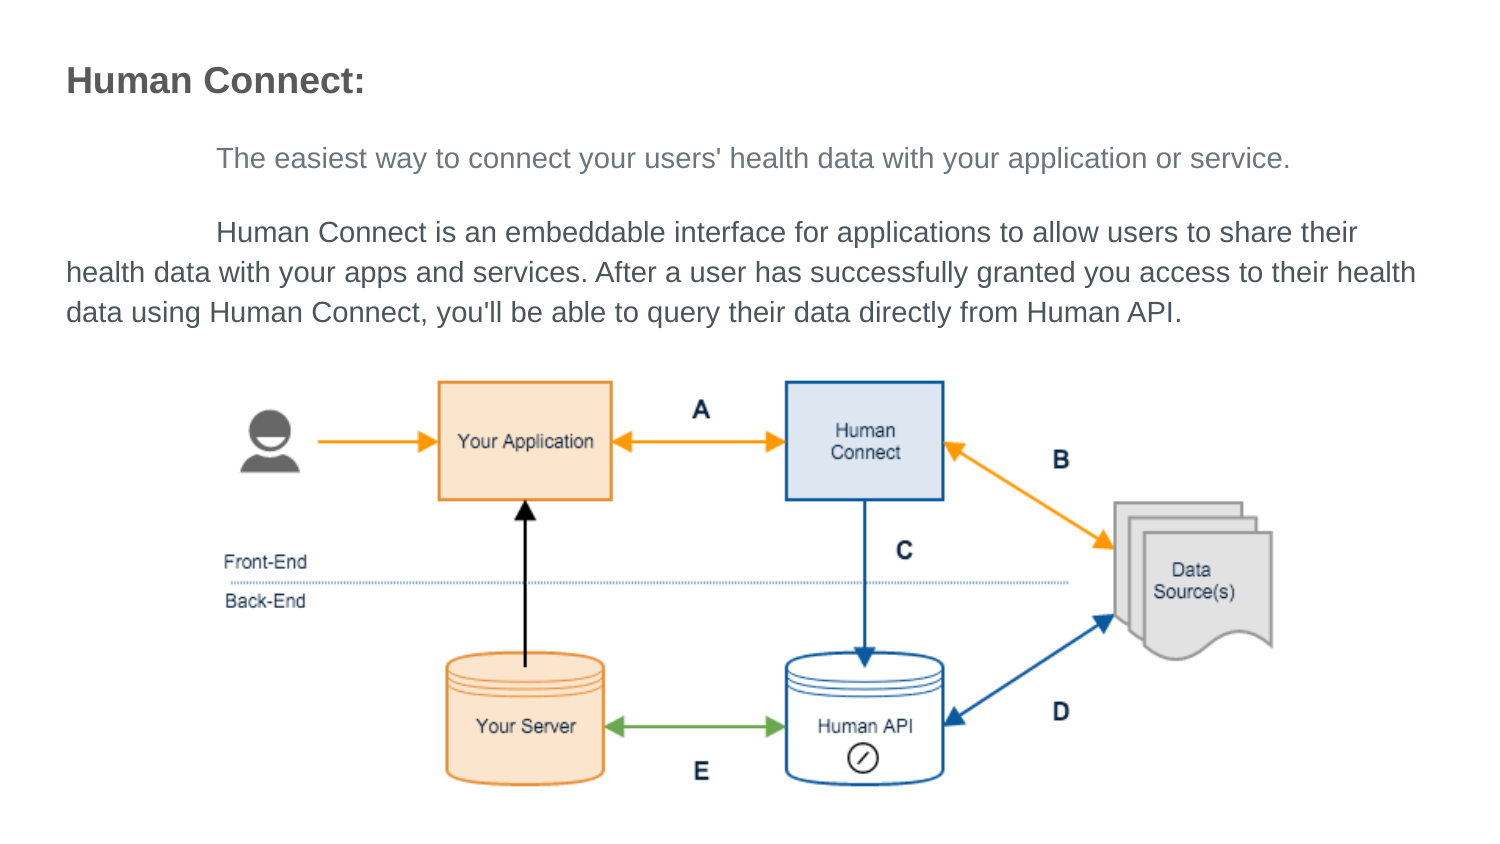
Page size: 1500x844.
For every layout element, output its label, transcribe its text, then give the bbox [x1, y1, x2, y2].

picture [186, 344, 1314, 835]
list Human Connect: The easiest way to connect your users' health data with your application or service. Human Connect is an embeddable interface for applications to allow users to share their health data with your apps and services. After a user has successfully granted you access to their health data using Human Connect, you'll be able to query their data directly from Human API. [51, 34, 1449, 825]
